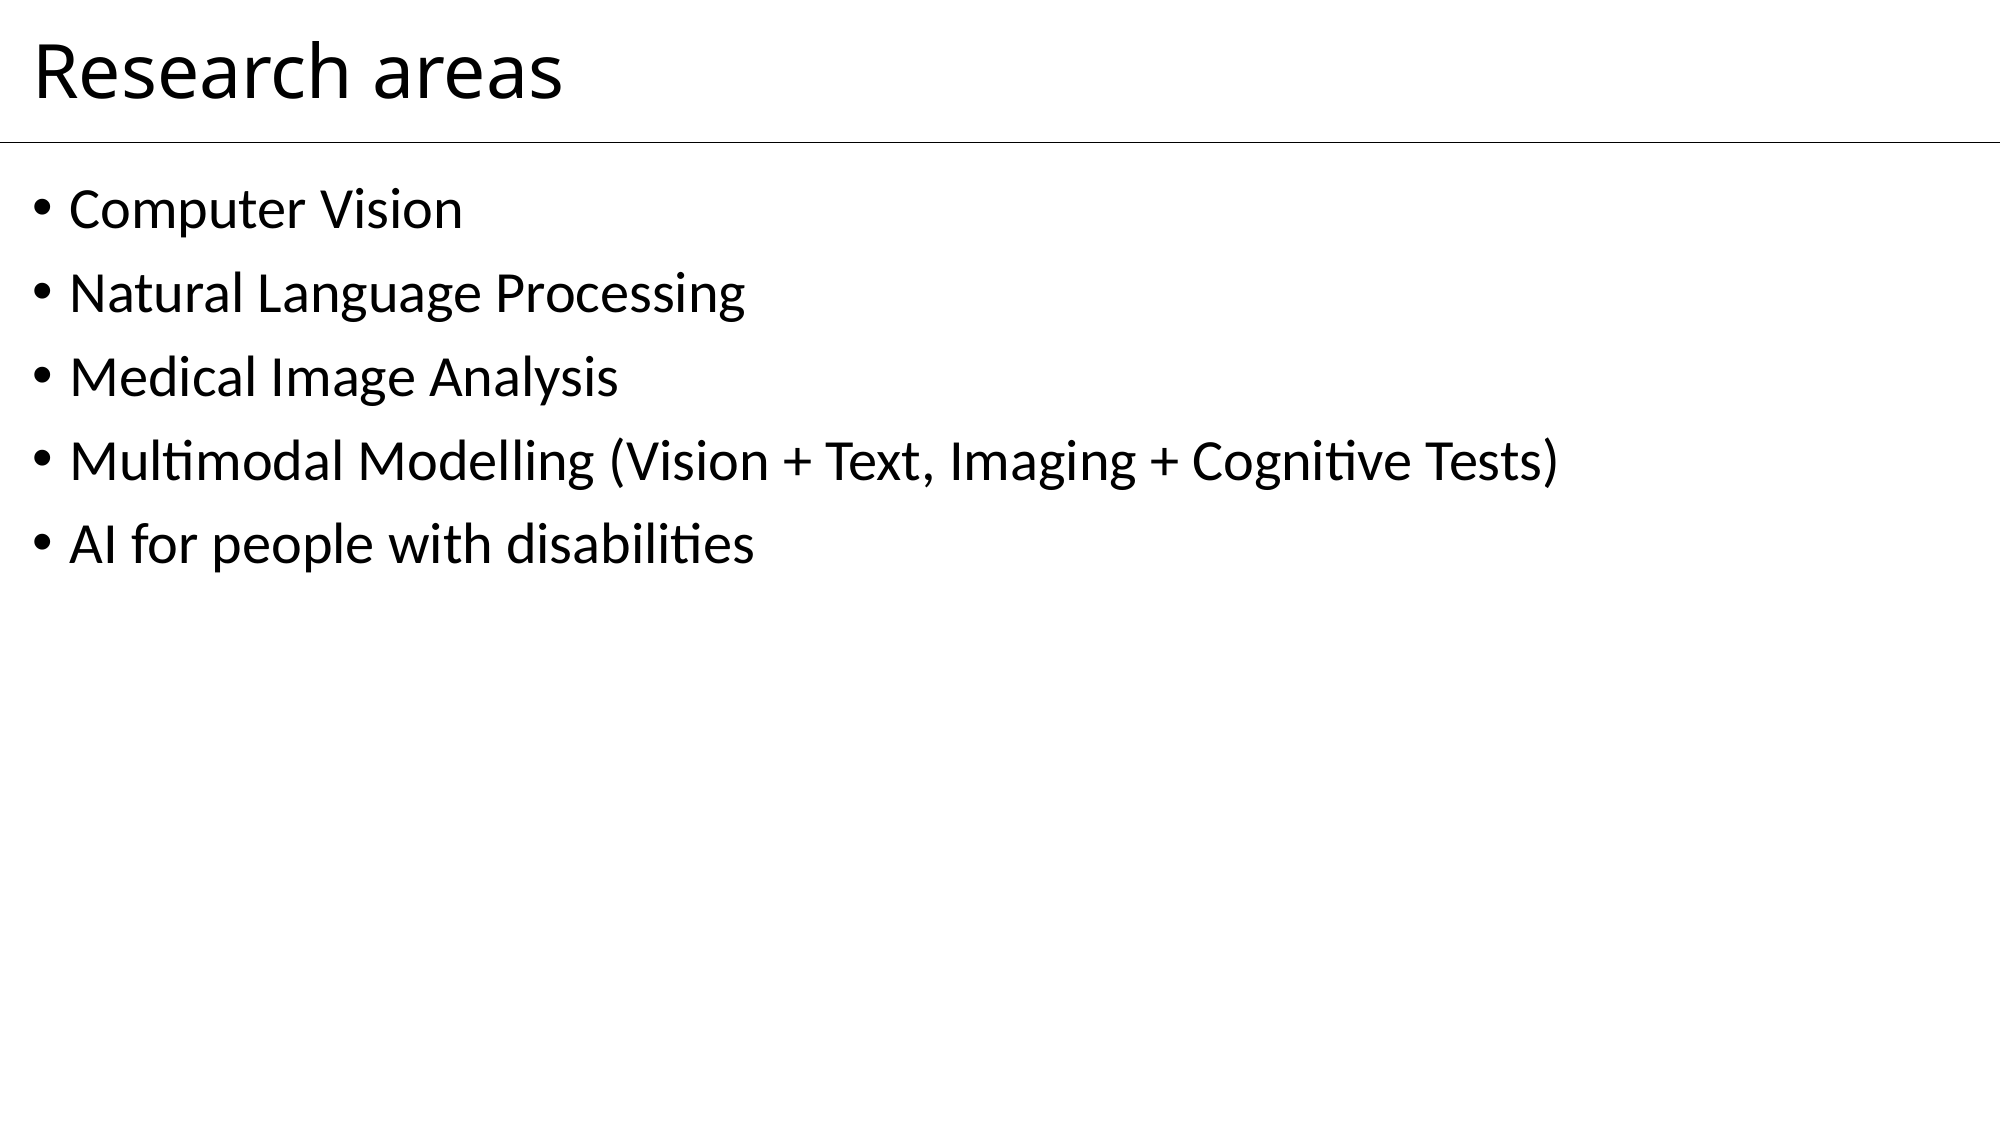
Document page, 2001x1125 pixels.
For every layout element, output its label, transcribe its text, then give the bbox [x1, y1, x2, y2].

title Research areas [17, 10, 1987, 138]
list Computer Vision Natural Language Processing Medical Image Analysis Multimodal Modelling (Vision + Text, Imaging + Cognitive Tests) AI for people with disabilities [17, 170, 1969, 1014]
